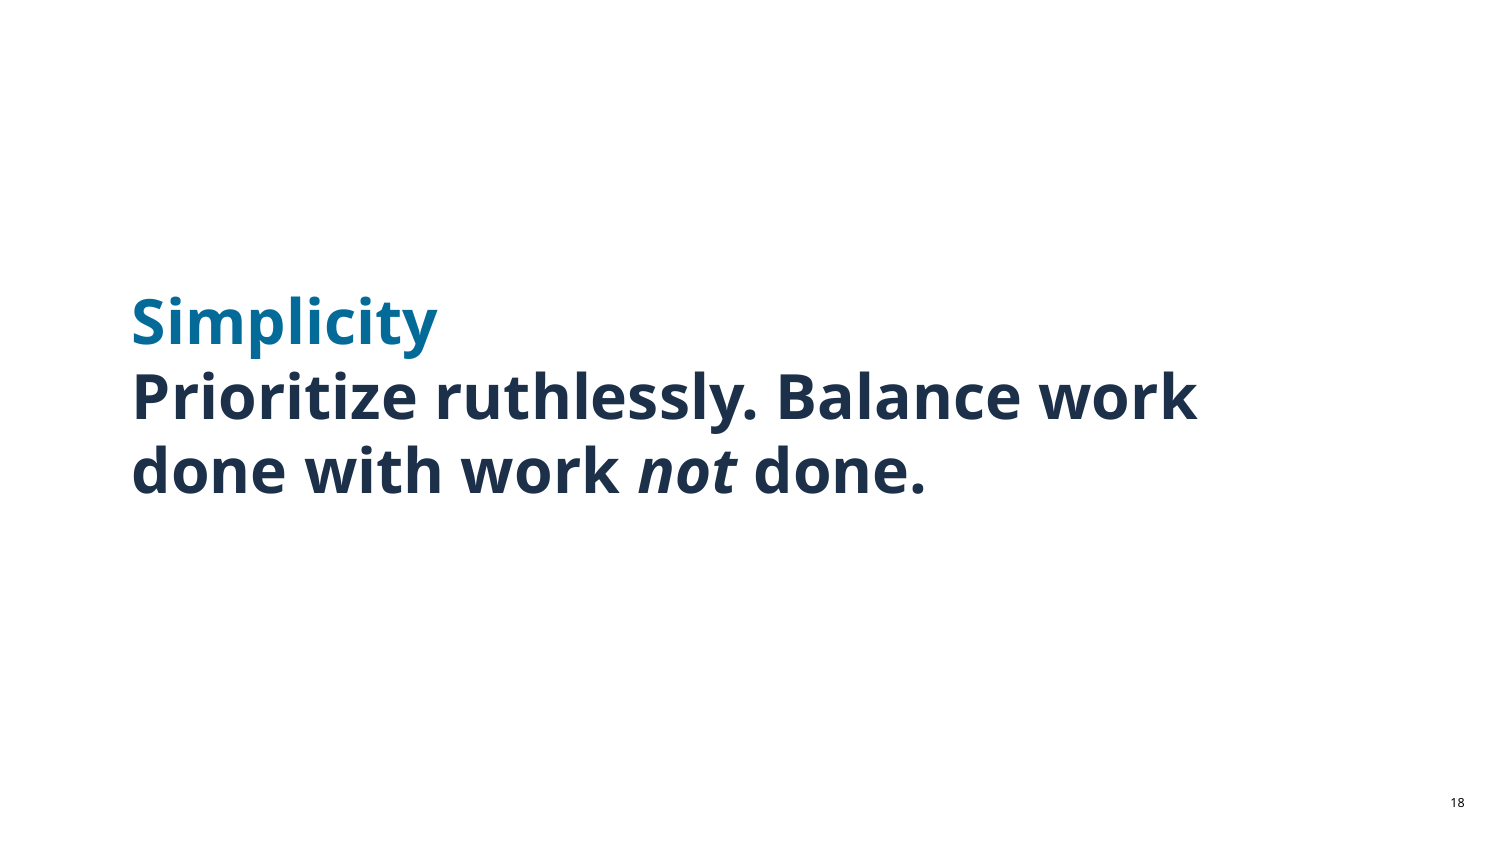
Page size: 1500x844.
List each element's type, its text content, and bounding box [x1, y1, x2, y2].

title Simplicity Prioritize ruthlessly. Balance work done with work not done. [116, 87, 1329, 701]
slide_number ‹#› [1389, 781, 1480, 825]
